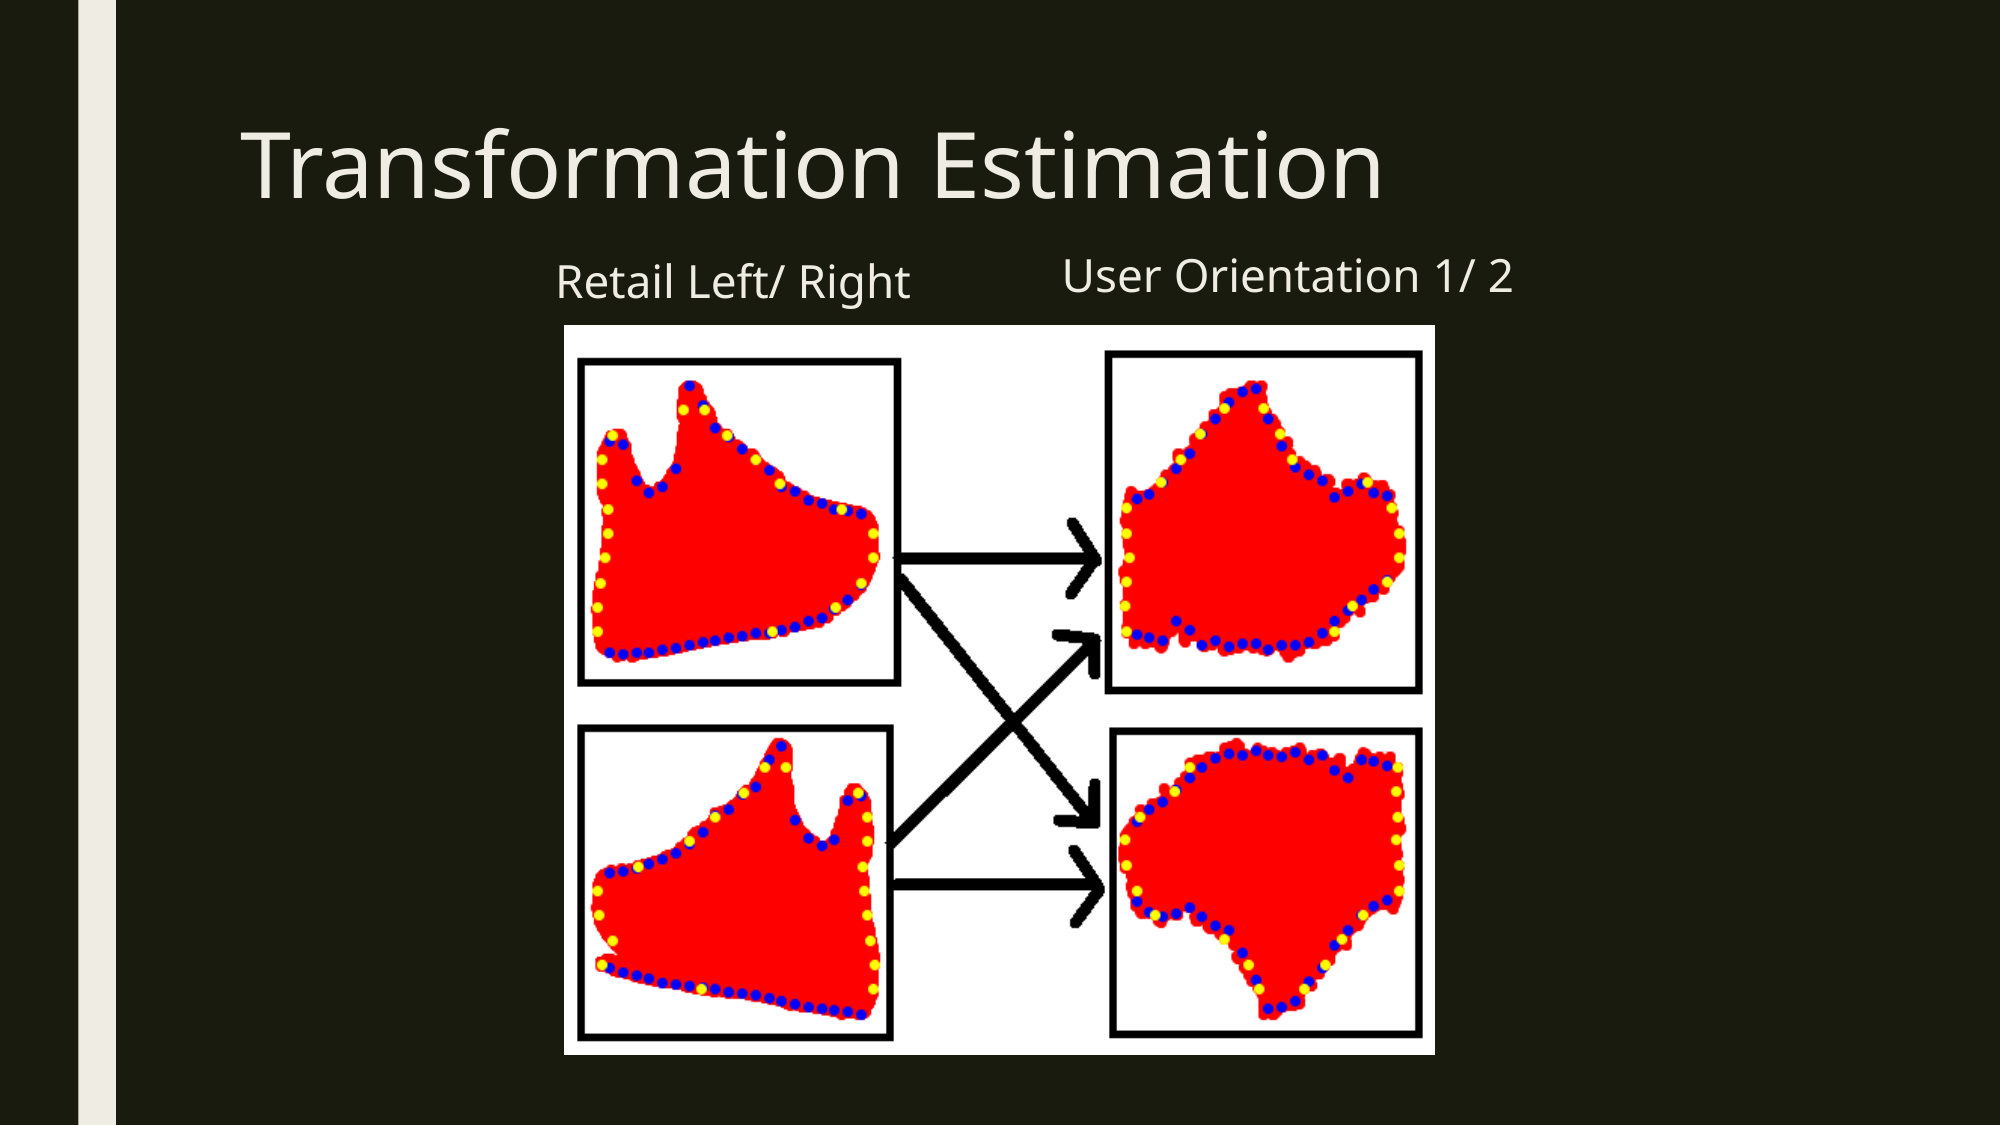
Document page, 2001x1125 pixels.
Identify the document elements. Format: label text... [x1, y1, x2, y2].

text_box Retail Left/ Right [539, 238, 967, 314]
text_box User Orientation 1/ 2 [1046, 232, 1539, 320]
title Transformation Estimation [225, 112, 1800, 239]
picture [564, 325, 1436, 1055]
